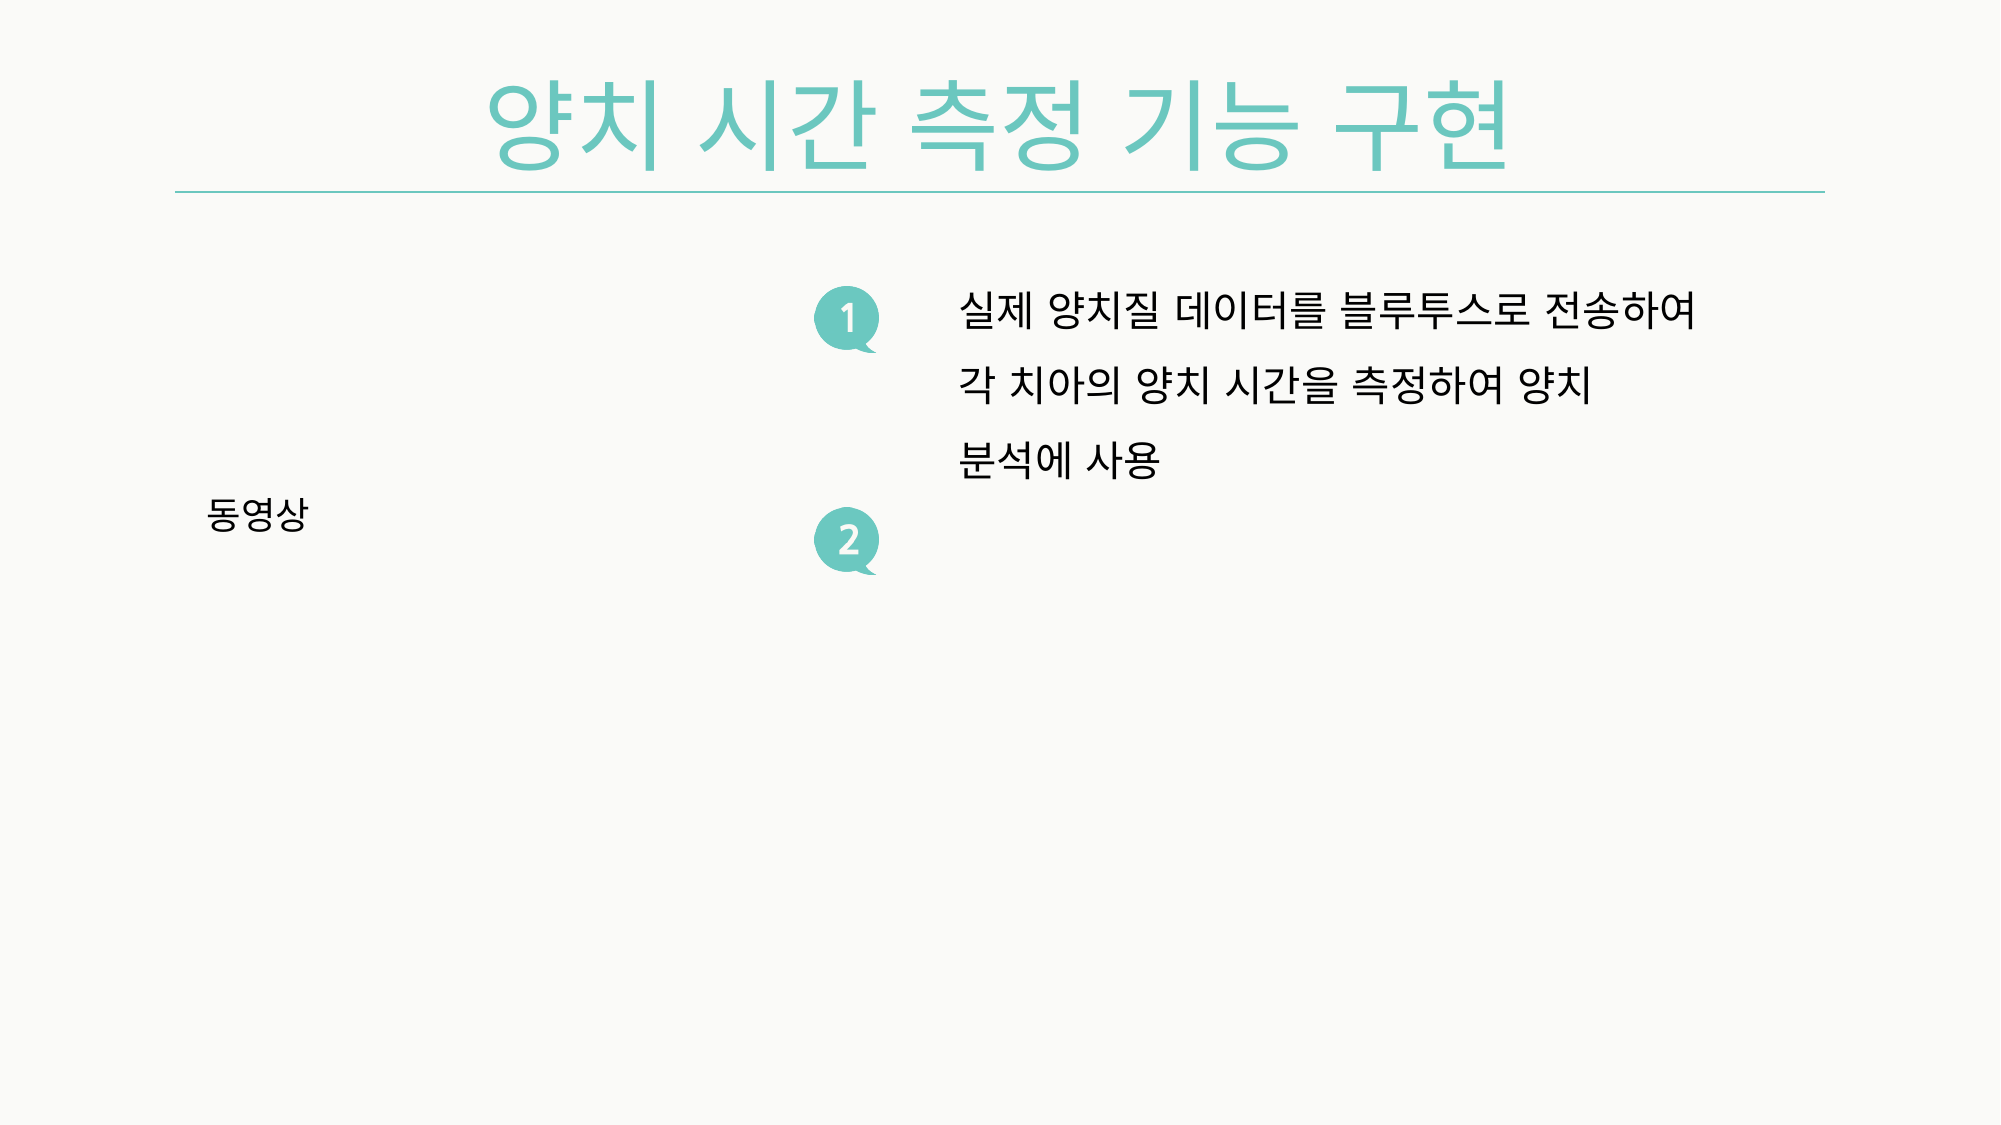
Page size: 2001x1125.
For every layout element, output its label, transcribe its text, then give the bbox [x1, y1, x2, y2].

picture [813, 507, 879, 575]
text_box 동영상 [192, 484, 494, 545]
text_box 양치 시간 측정 기능 구현 [469, 56, 1531, 191]
picture [813, 286, 879, 354]
text_box 실제 양치질 데이터를 블루투스로 전송하여 각 치아의 양치 시간을 측정하여 양치 분석에 사용 [824, 252, 1724, 1008]
